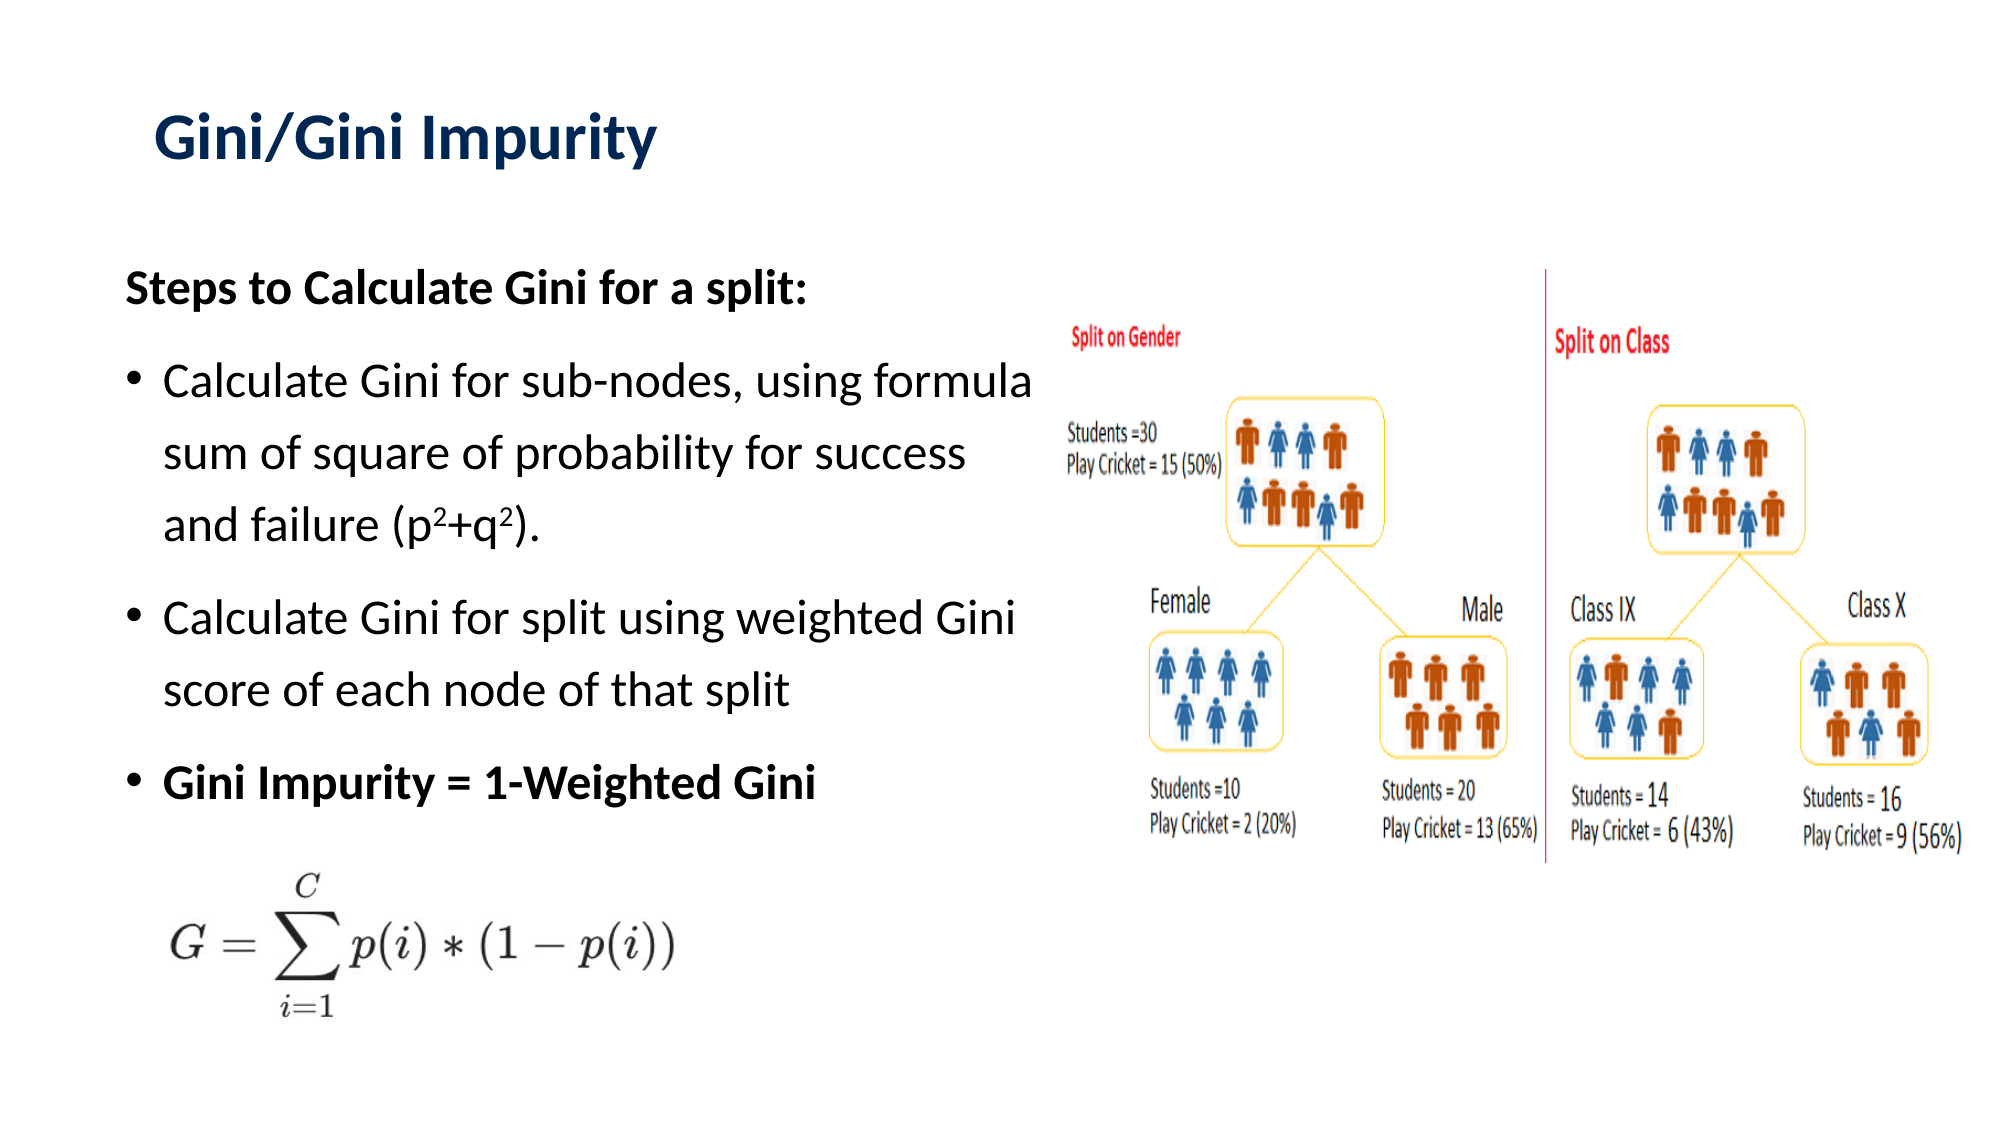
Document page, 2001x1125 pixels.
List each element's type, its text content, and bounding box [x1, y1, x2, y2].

list Steps to Calculate Gini for a split: Calculate Gini for sub-nodes, using formula sum of square of probability for success and failure (p2+q2). Calculate Gini for split using weighted Gini score of each node of that split Gini Impurity = 1-Weighted Gini [110, 235, 1066, 995]
picture [164, 857, 687, 1023]
text_box Gini/Gini Impurity [139, 85, 675, 180]
picture [1065, 269, 1968, 863]
